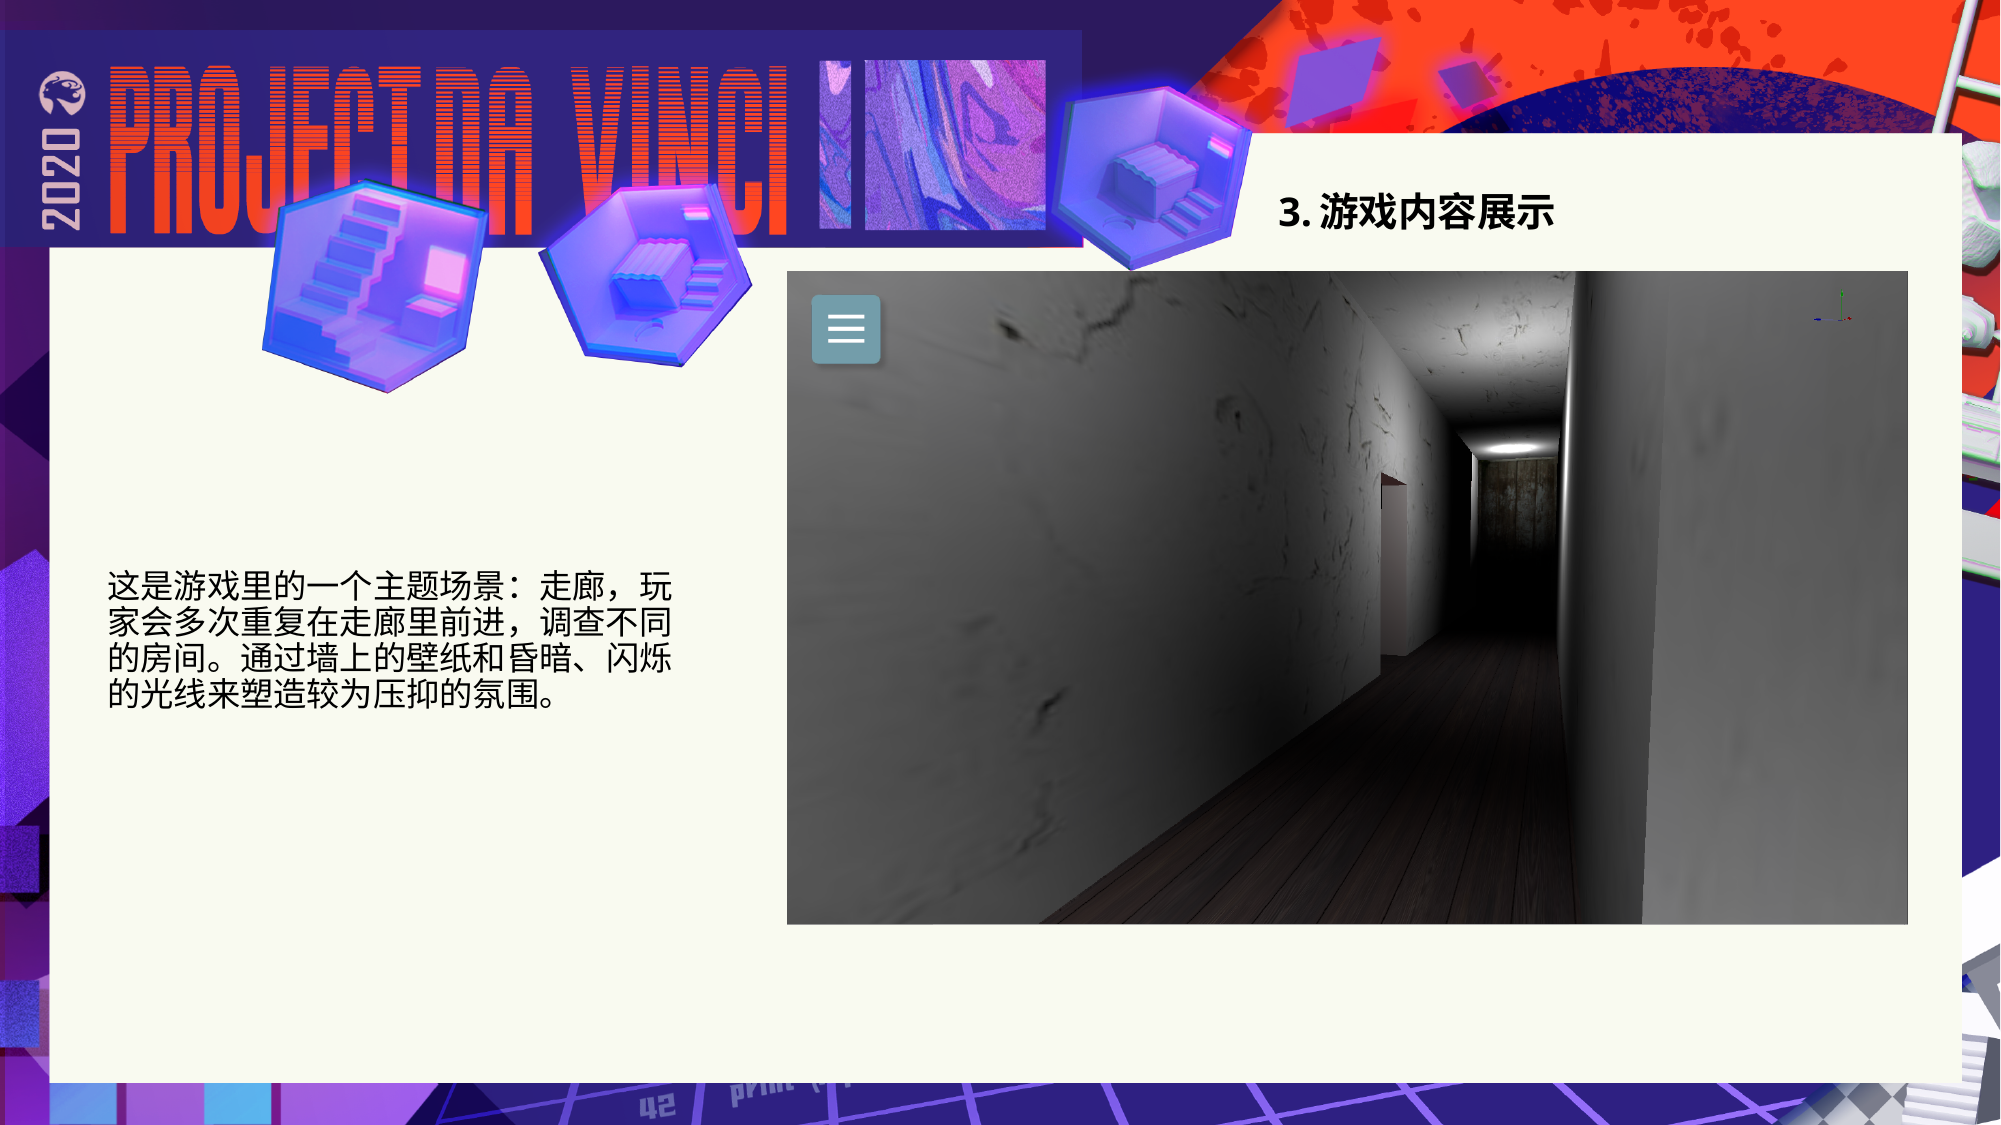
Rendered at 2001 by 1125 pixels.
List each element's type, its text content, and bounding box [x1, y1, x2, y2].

title 3.游戏内容展示 [1263, 159, 1632, 243]
picture [0, 0, 2001, 1125]
list 这是游戏里的一个主题场景：走廊，玩家会多次重复在走廊里前进，调查不同的房间。通过墙上的壁纸和昏暗、闪烁的光线来塑造较为压抑的氛围。 [92, 562, 708, 741]
